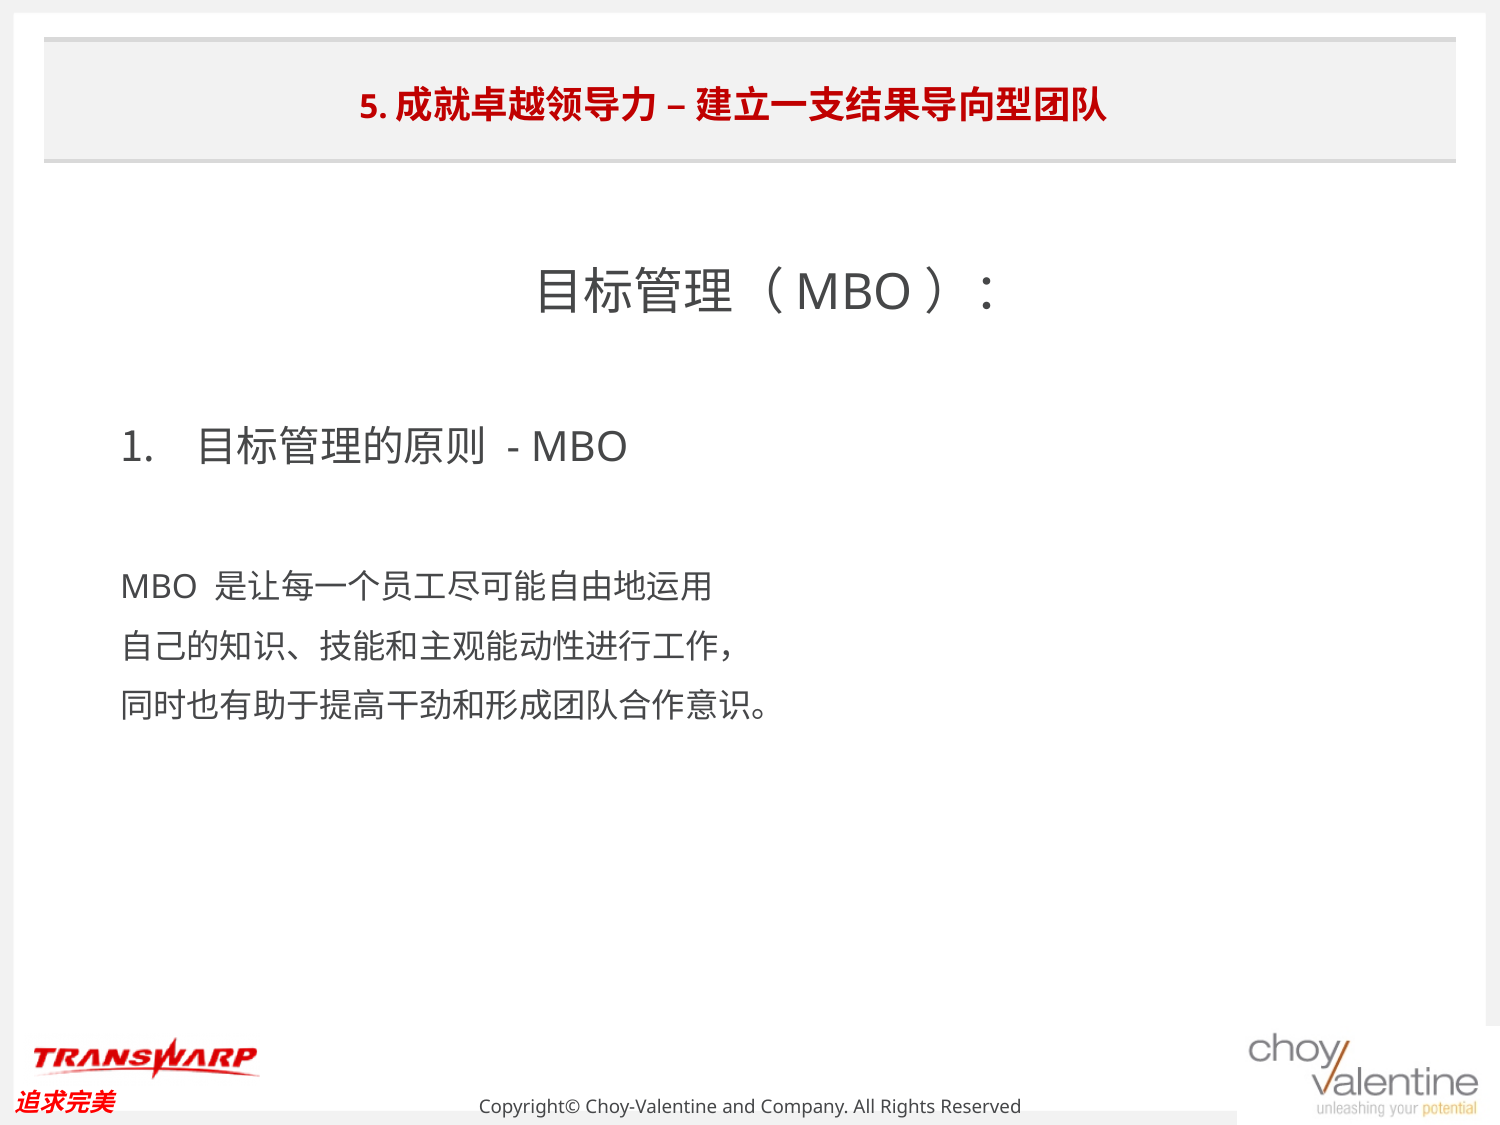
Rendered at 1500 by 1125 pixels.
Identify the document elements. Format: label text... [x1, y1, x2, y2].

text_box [0, 1033, 331, 1125]
text_box 目标管理（MBO）： 目标管理的原则 - MBO MBO 是让每一个员工尽可能自由地运用 自己的知识、技能和主观能动性进行工作， 同时也有助于提高干劲和形成团队合作意识。 [105, 222, 1453, 792]
picture [0, 0, 1500, 1125]
title 5.成就卓越领导力 – 建立一支结果导向型团队 [17, 44, 1451, 163]
